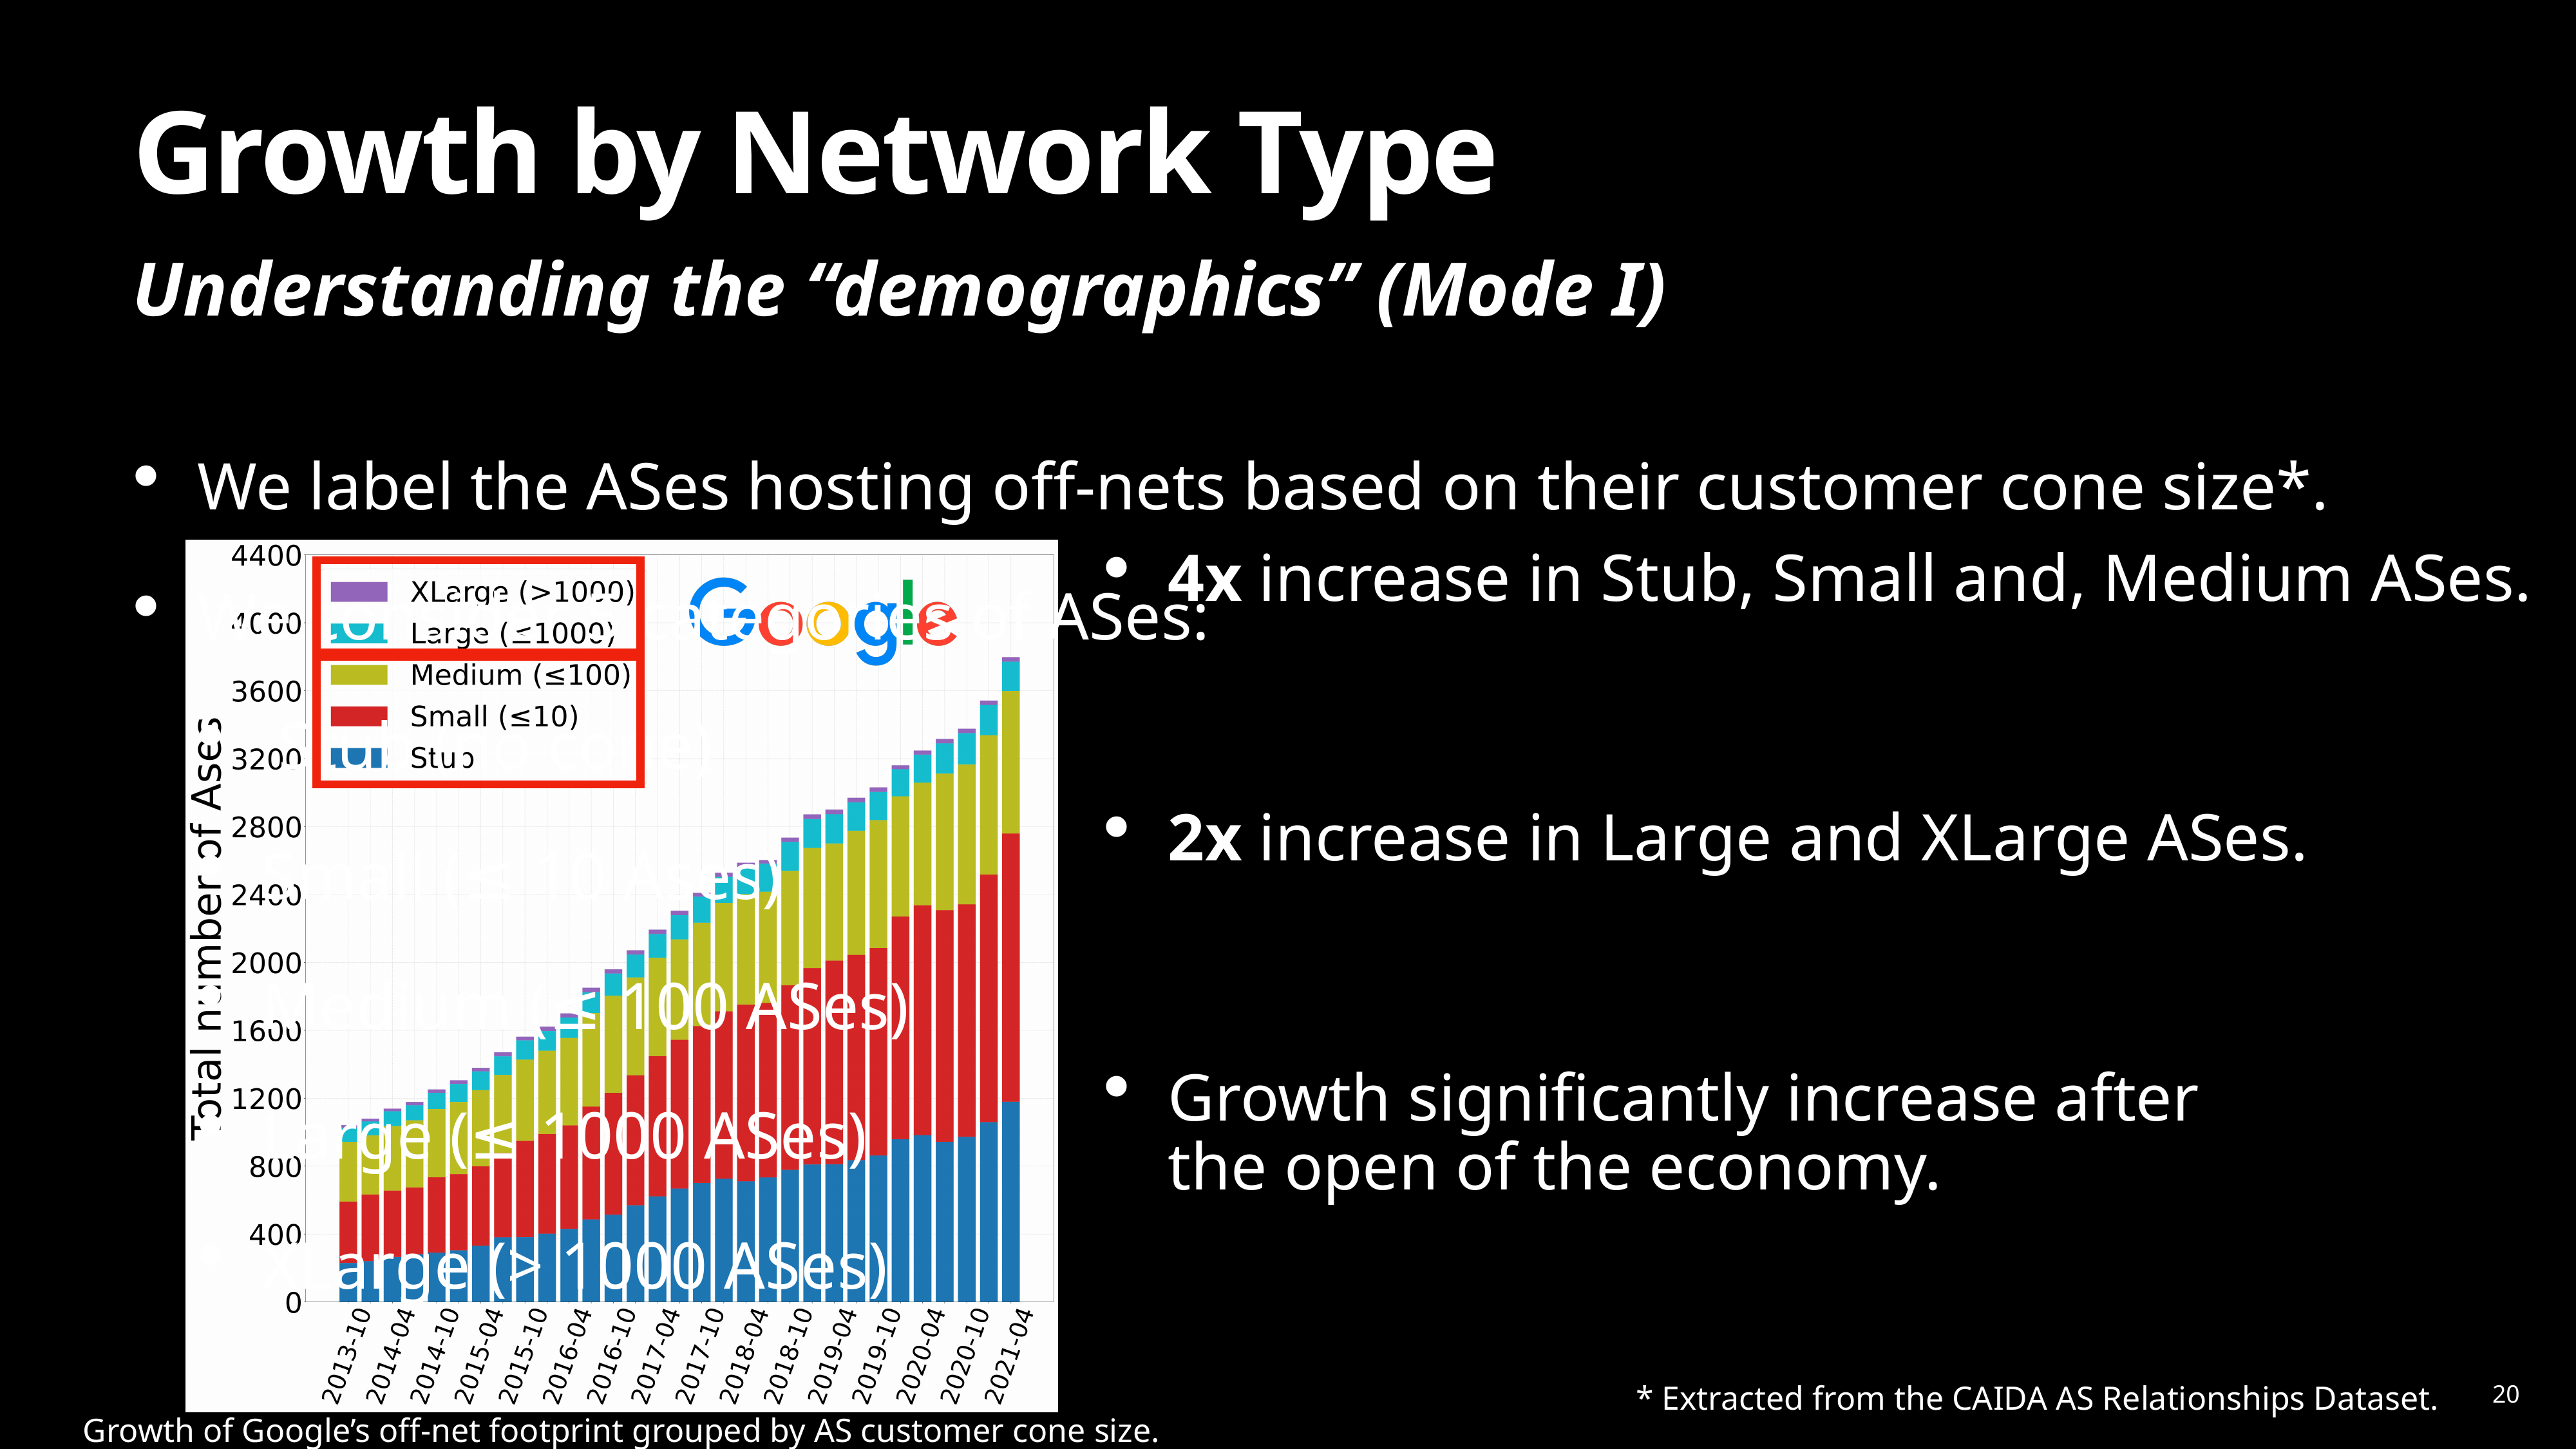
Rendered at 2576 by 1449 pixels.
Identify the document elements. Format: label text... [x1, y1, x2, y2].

title Growth by Network Type [127, 100, 2449, 236]
text_box * Extracted from the CAIDA AS Relationships Dataset. [1630, 1372, 2445, 1422]
text_box 4x increase in Stub, Small and, Medium ASes. 2x increase in Large and XLarge ASes. Growth significantly increase after the open of the economy. [1098, 540, 2551, 1356]
list Understanding the “demographics” (Mode I) [127, 236, 2449, 337]
list We label the ASes hosting off-nets based on their customer cone size*. We consider 5 categories of ASes: Stub (no cone) Small (≤ 10 Ases) Medium (≤ 100 ASes) Large (≤ 1000 ASes) XLarge (> 1000 ASes) [127, 448, 2449, 1321]
text_box Growth of Google’s off-net footprint grouped by AS customer cone size. [77, 1405, 1166, 1449]
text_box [185, 540, 1058, 1413]
text_box 20 [2445, 1373, 2571, 1417]
